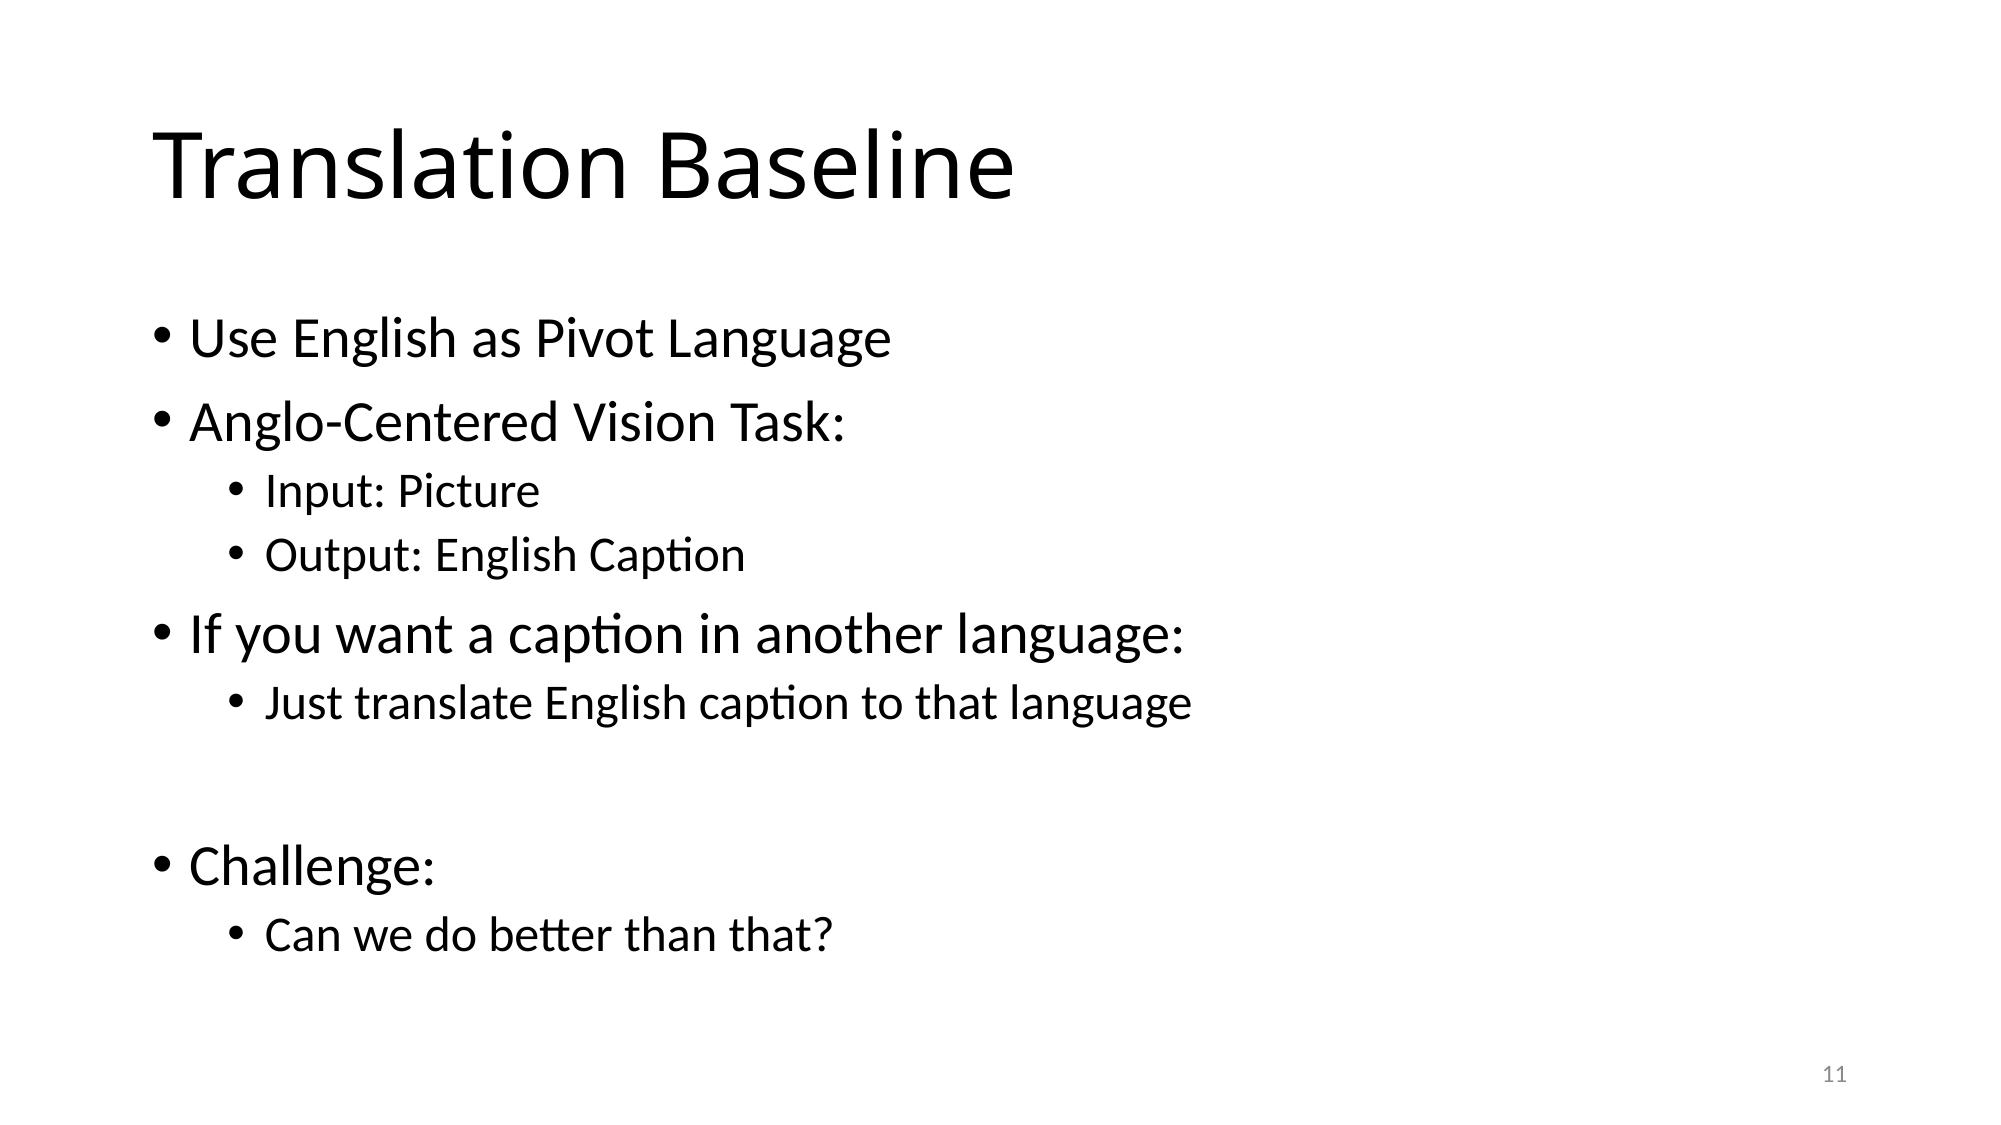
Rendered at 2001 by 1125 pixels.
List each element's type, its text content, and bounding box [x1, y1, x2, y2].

title Translation Baseline [137, 59, 1863, 278]
list Use English as Pivot Language Anglo-Centered Vision Task: Input: Picture Output: English Caption If you want a caption in another language: Just translate English caption to that language Challenge: Can we do better than that? [137, 299, 1863, 1014]
slide_number 11 [1412, 1042, 1863, 1103]
